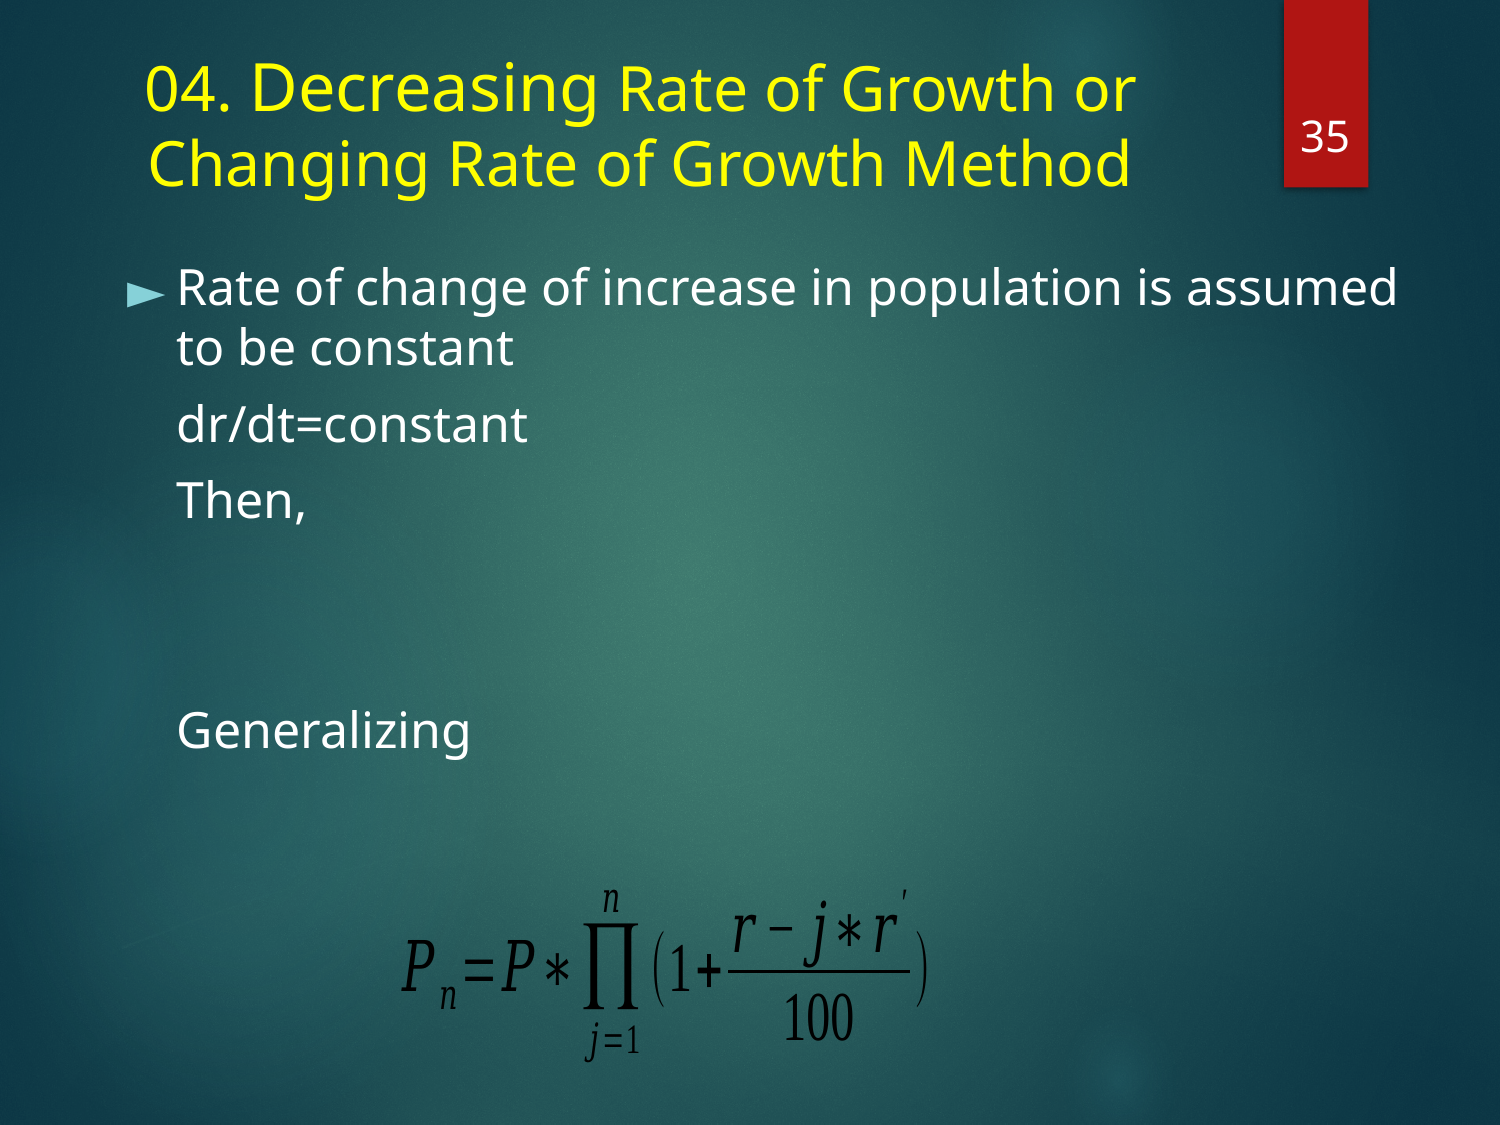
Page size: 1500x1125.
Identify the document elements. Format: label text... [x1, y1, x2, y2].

picture [0, 0, 1500, 1125]
title 04. Decreasing Rate of Growth or Changing Rate of Growth Method [62, 38, 1220, 212]
slide_number 34 [1273, 48, 1377, 175]
